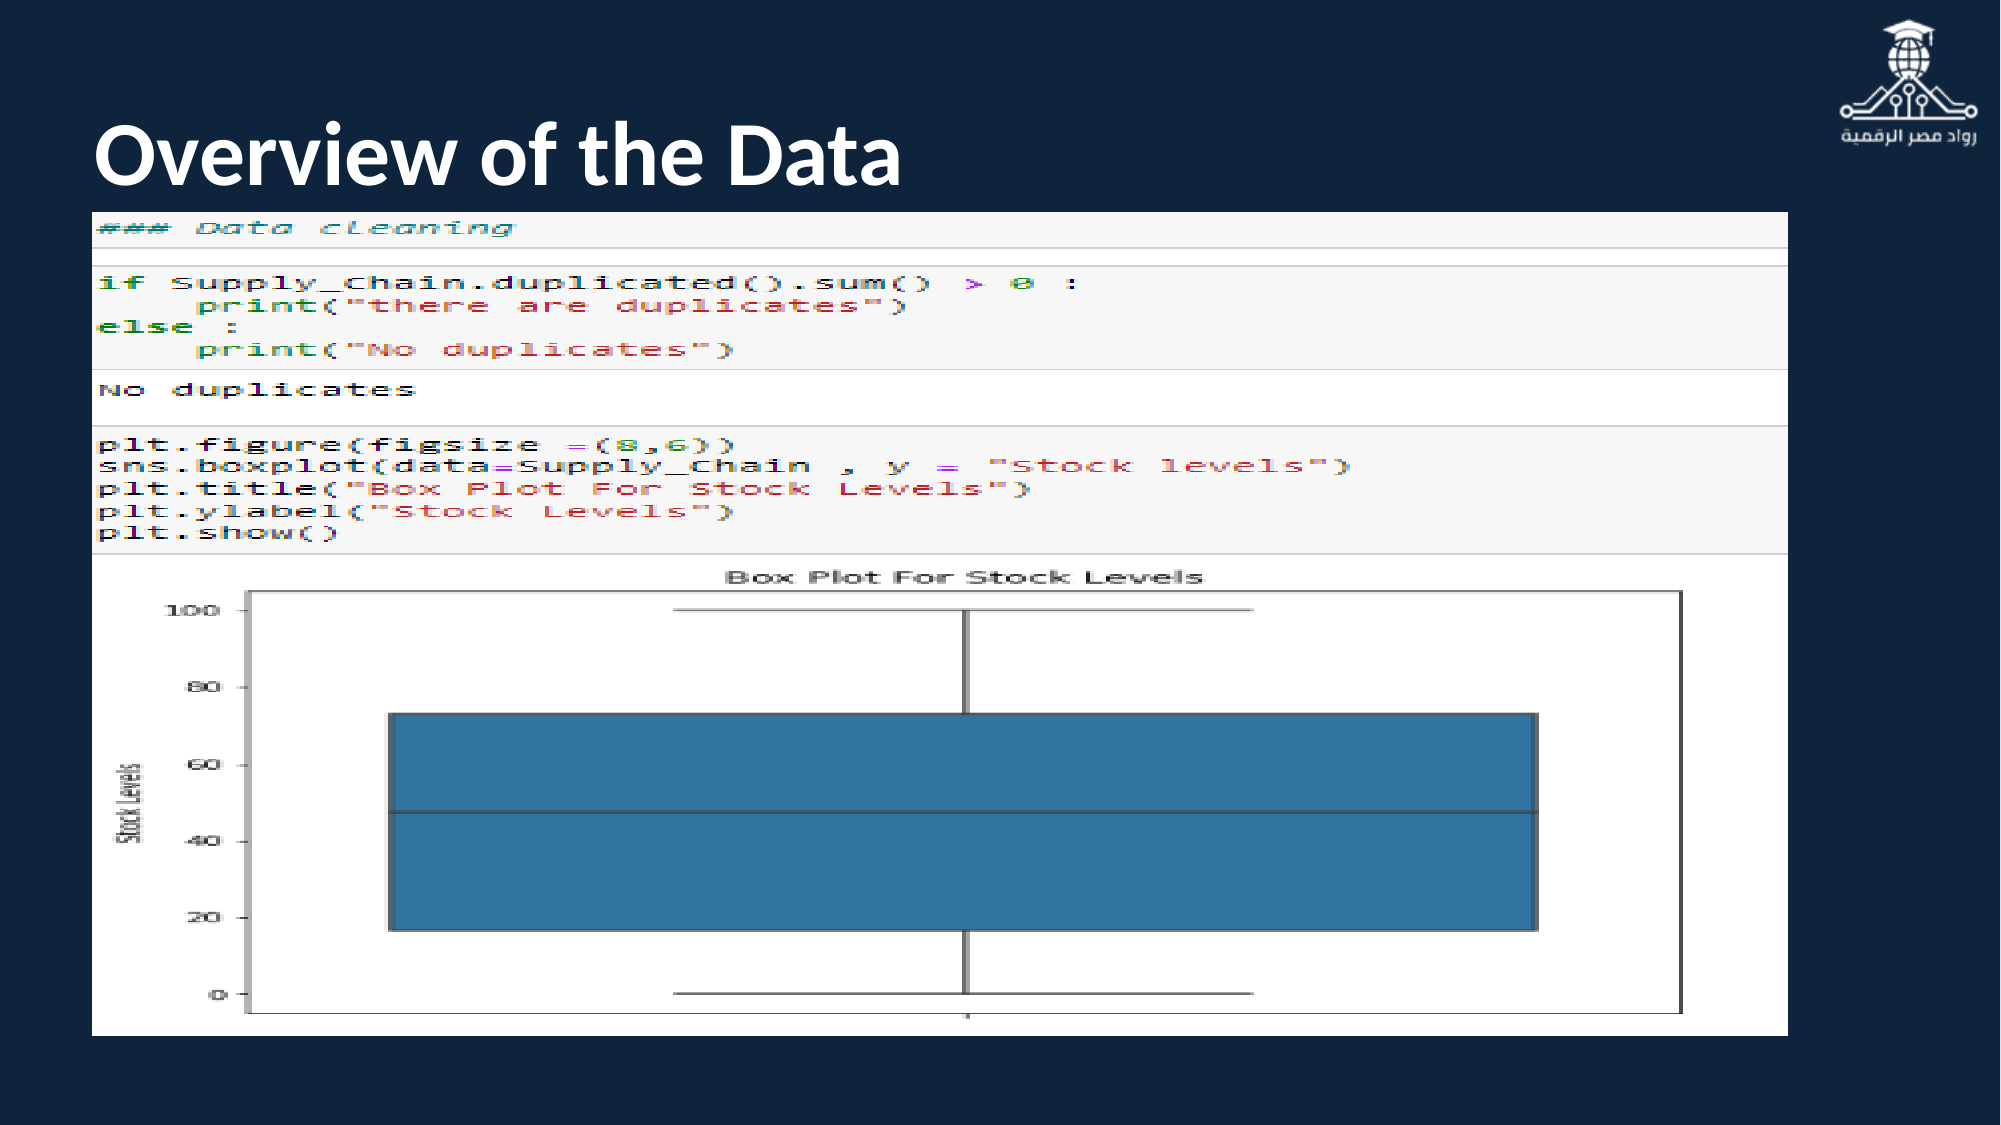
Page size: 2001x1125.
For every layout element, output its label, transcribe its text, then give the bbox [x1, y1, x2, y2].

picture [1815, 0, 2000, 183]
picture [92, 212, 1788, 1036]
title Overview of the Data [92, 62, 1298, 209]
